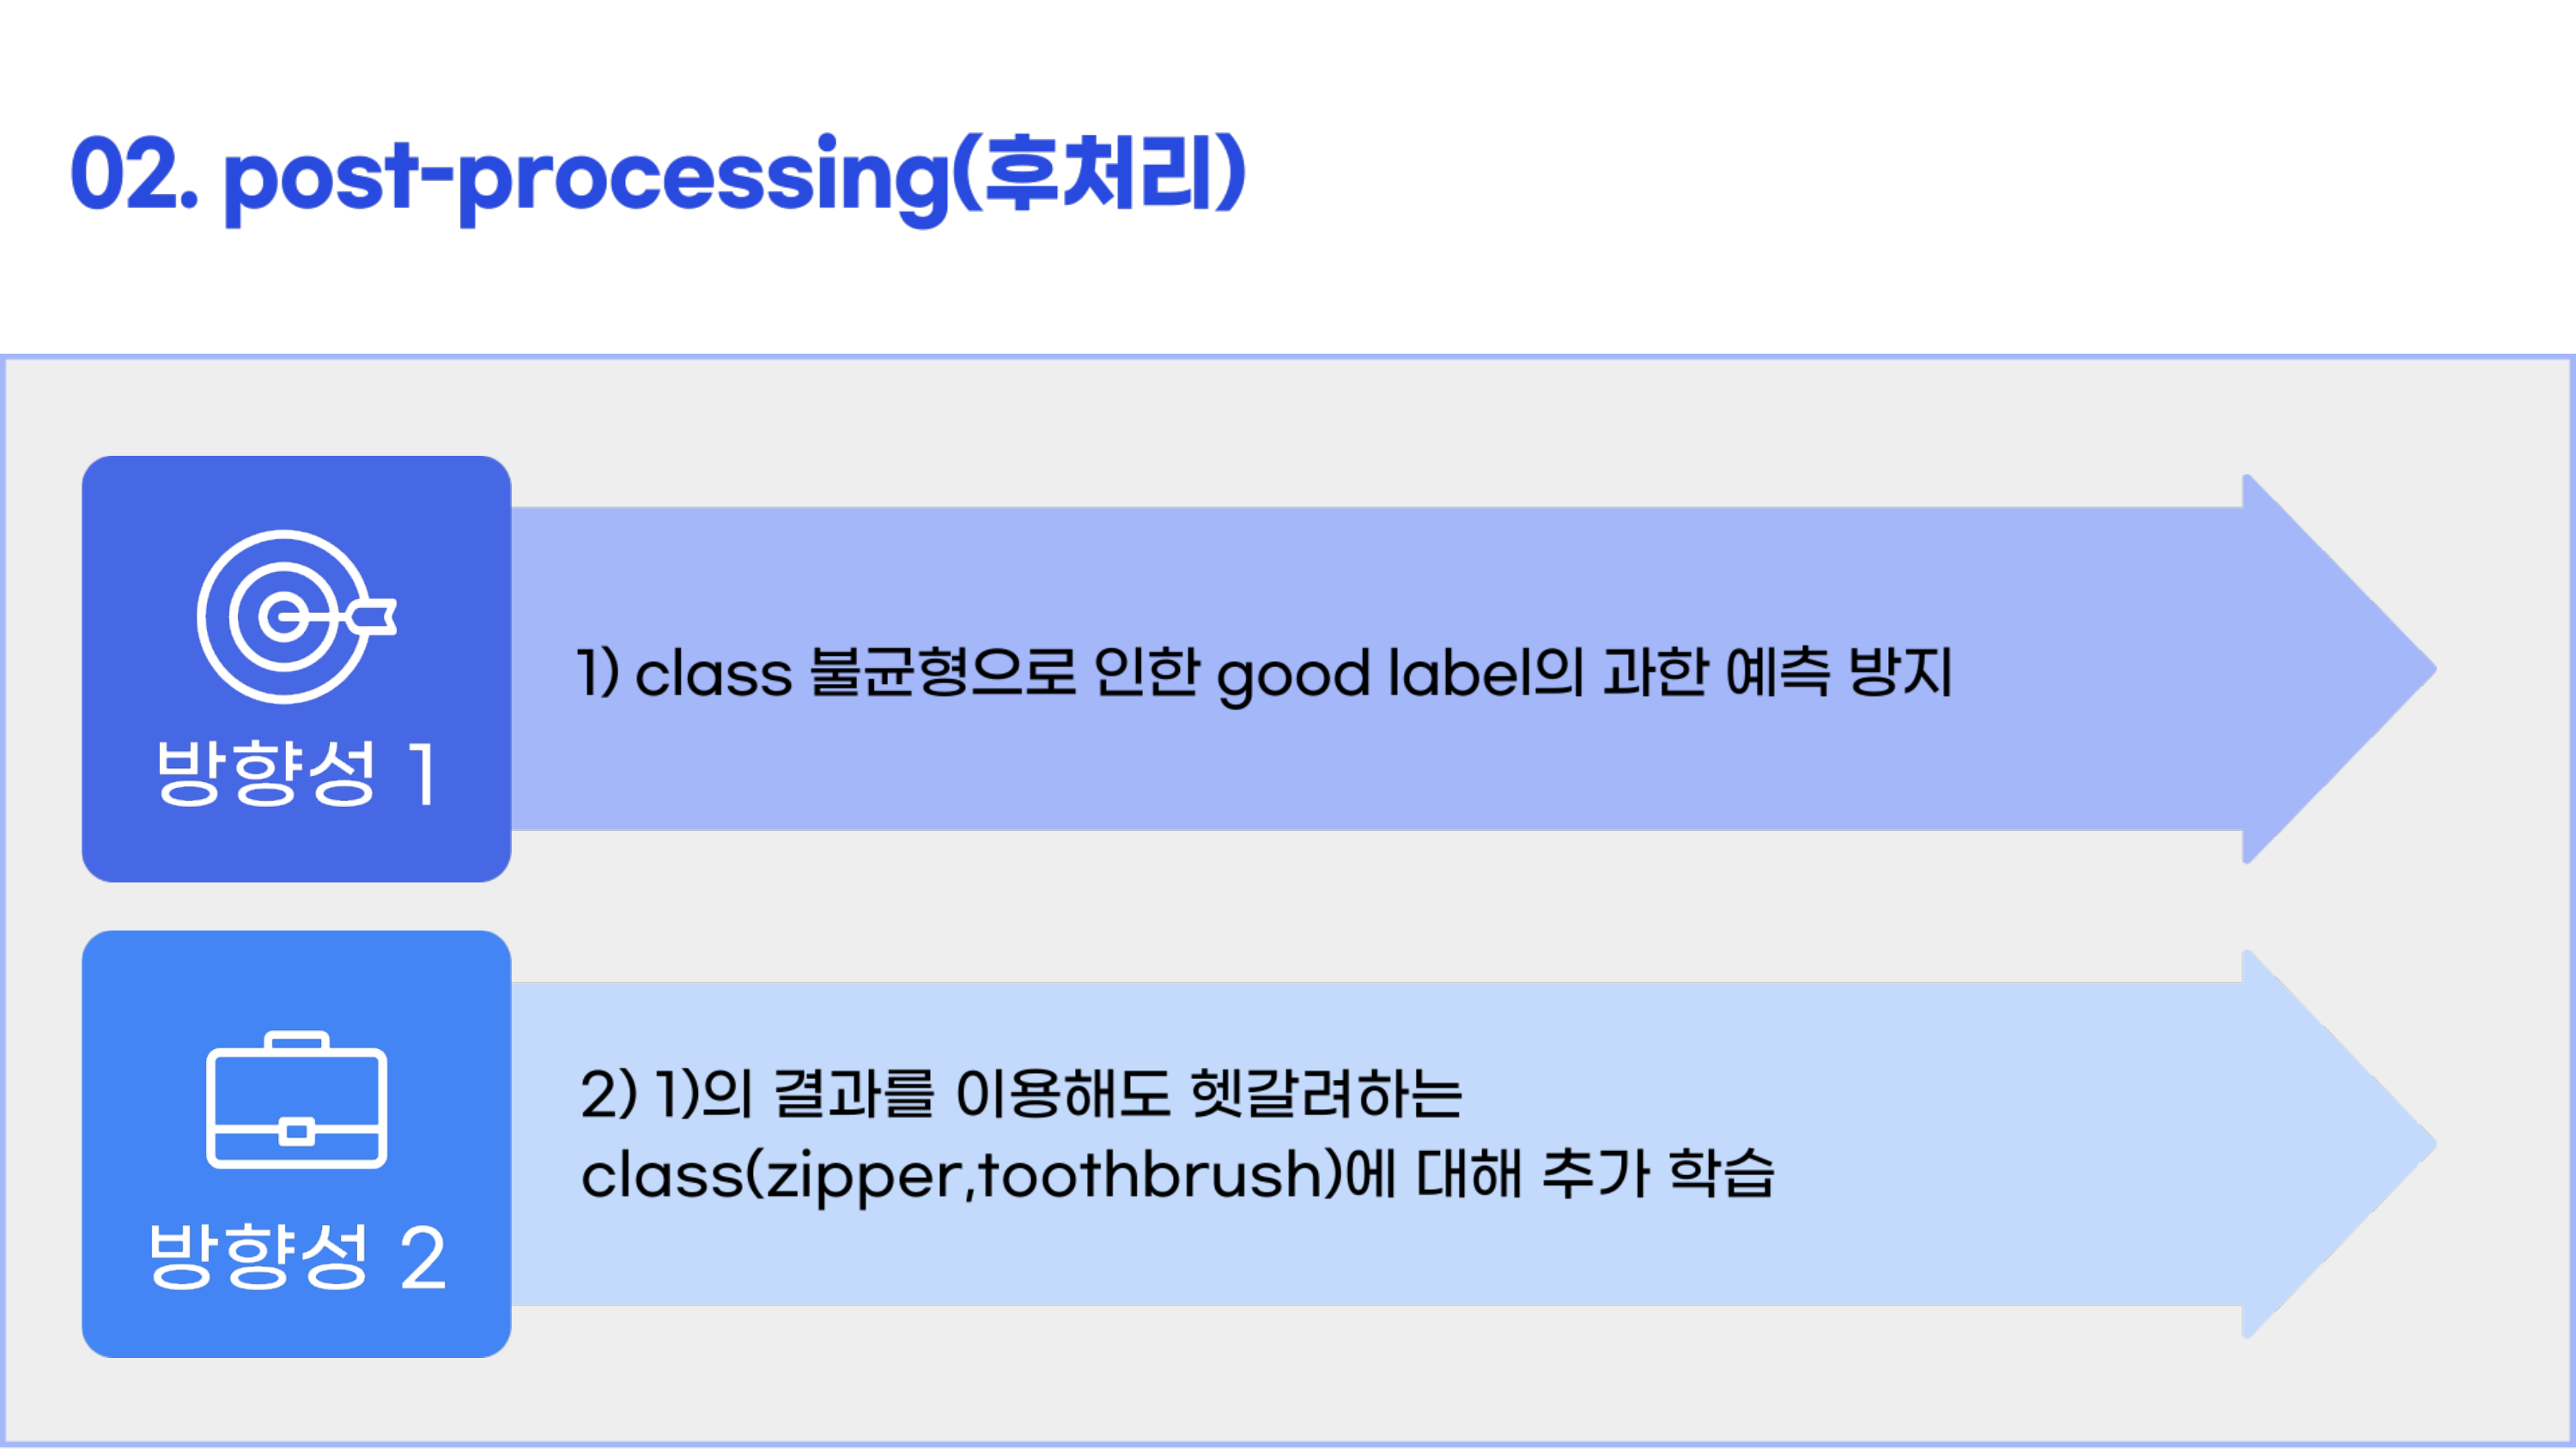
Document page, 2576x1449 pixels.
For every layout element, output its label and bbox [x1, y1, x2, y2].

picture [73, 718, 462, 842]
text_box [82, 931, 513, 1358]
picture [571, 1055, 1801, 1239]
text_box [0, 353, 2576, 1449]
text_box [163, 483, 431, 716]
picture [53, 109, 1279, 270]
text_box [517, 949, 2437, 1340]
picture [565, 634, 1971, 738]
text_box [162, 966, 431, 1234]
picture [73, 1201, 479, 1326]
text_box [82, 455, 513, 882]
text_box [517, 474, 2437, 864]
